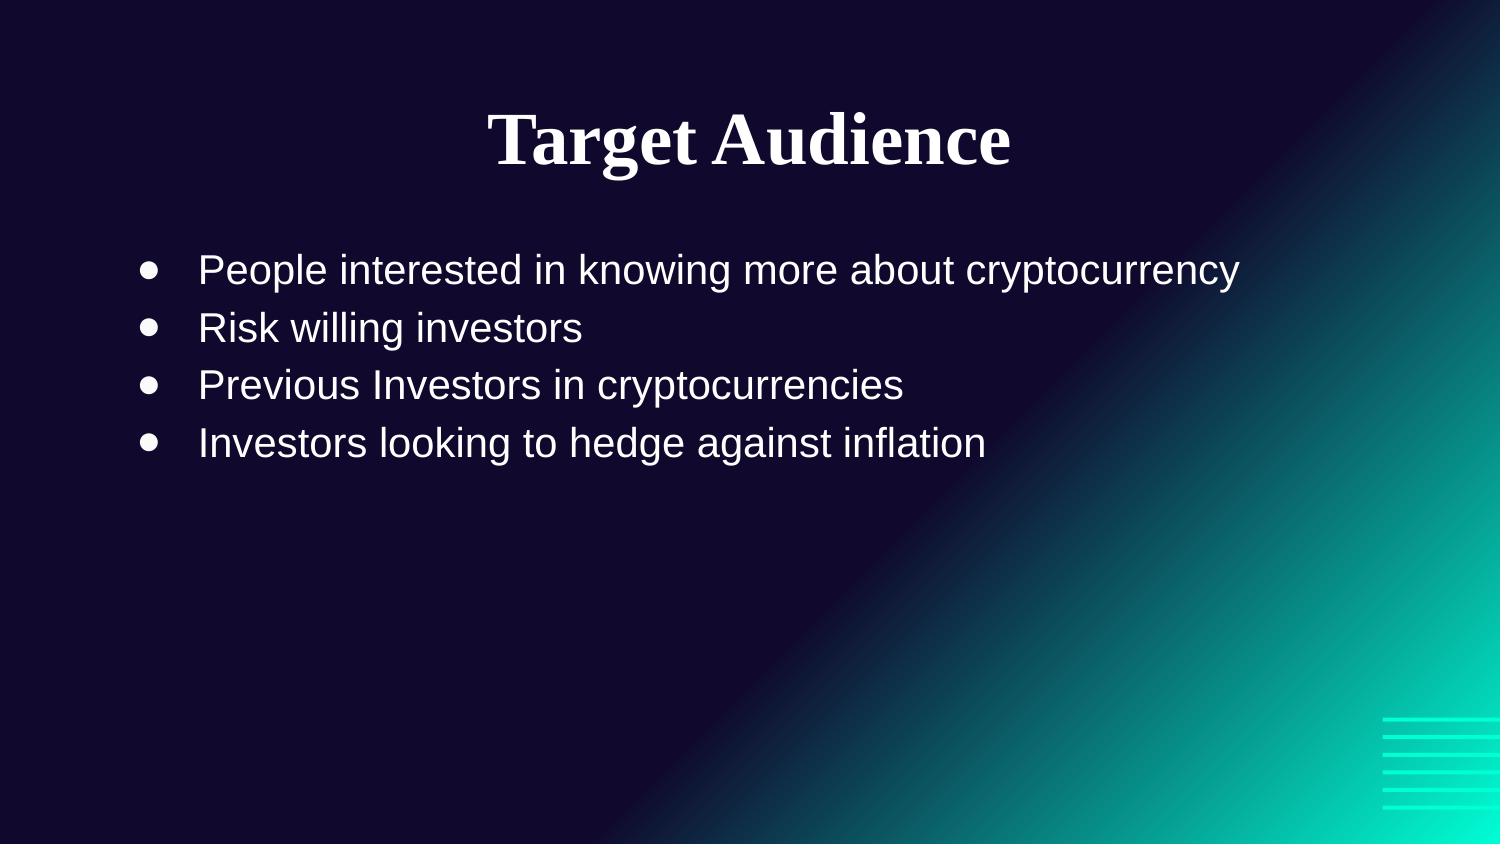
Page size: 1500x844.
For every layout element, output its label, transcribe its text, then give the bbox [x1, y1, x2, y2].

list People interested in knowing more about cryptocurrency Risk willing investors Previous Investors in cryptocurrencies Investors looking to hedge against inflation [107, 220, 1393, 743]
title Target Audience [118, 87, 1382, 182]
